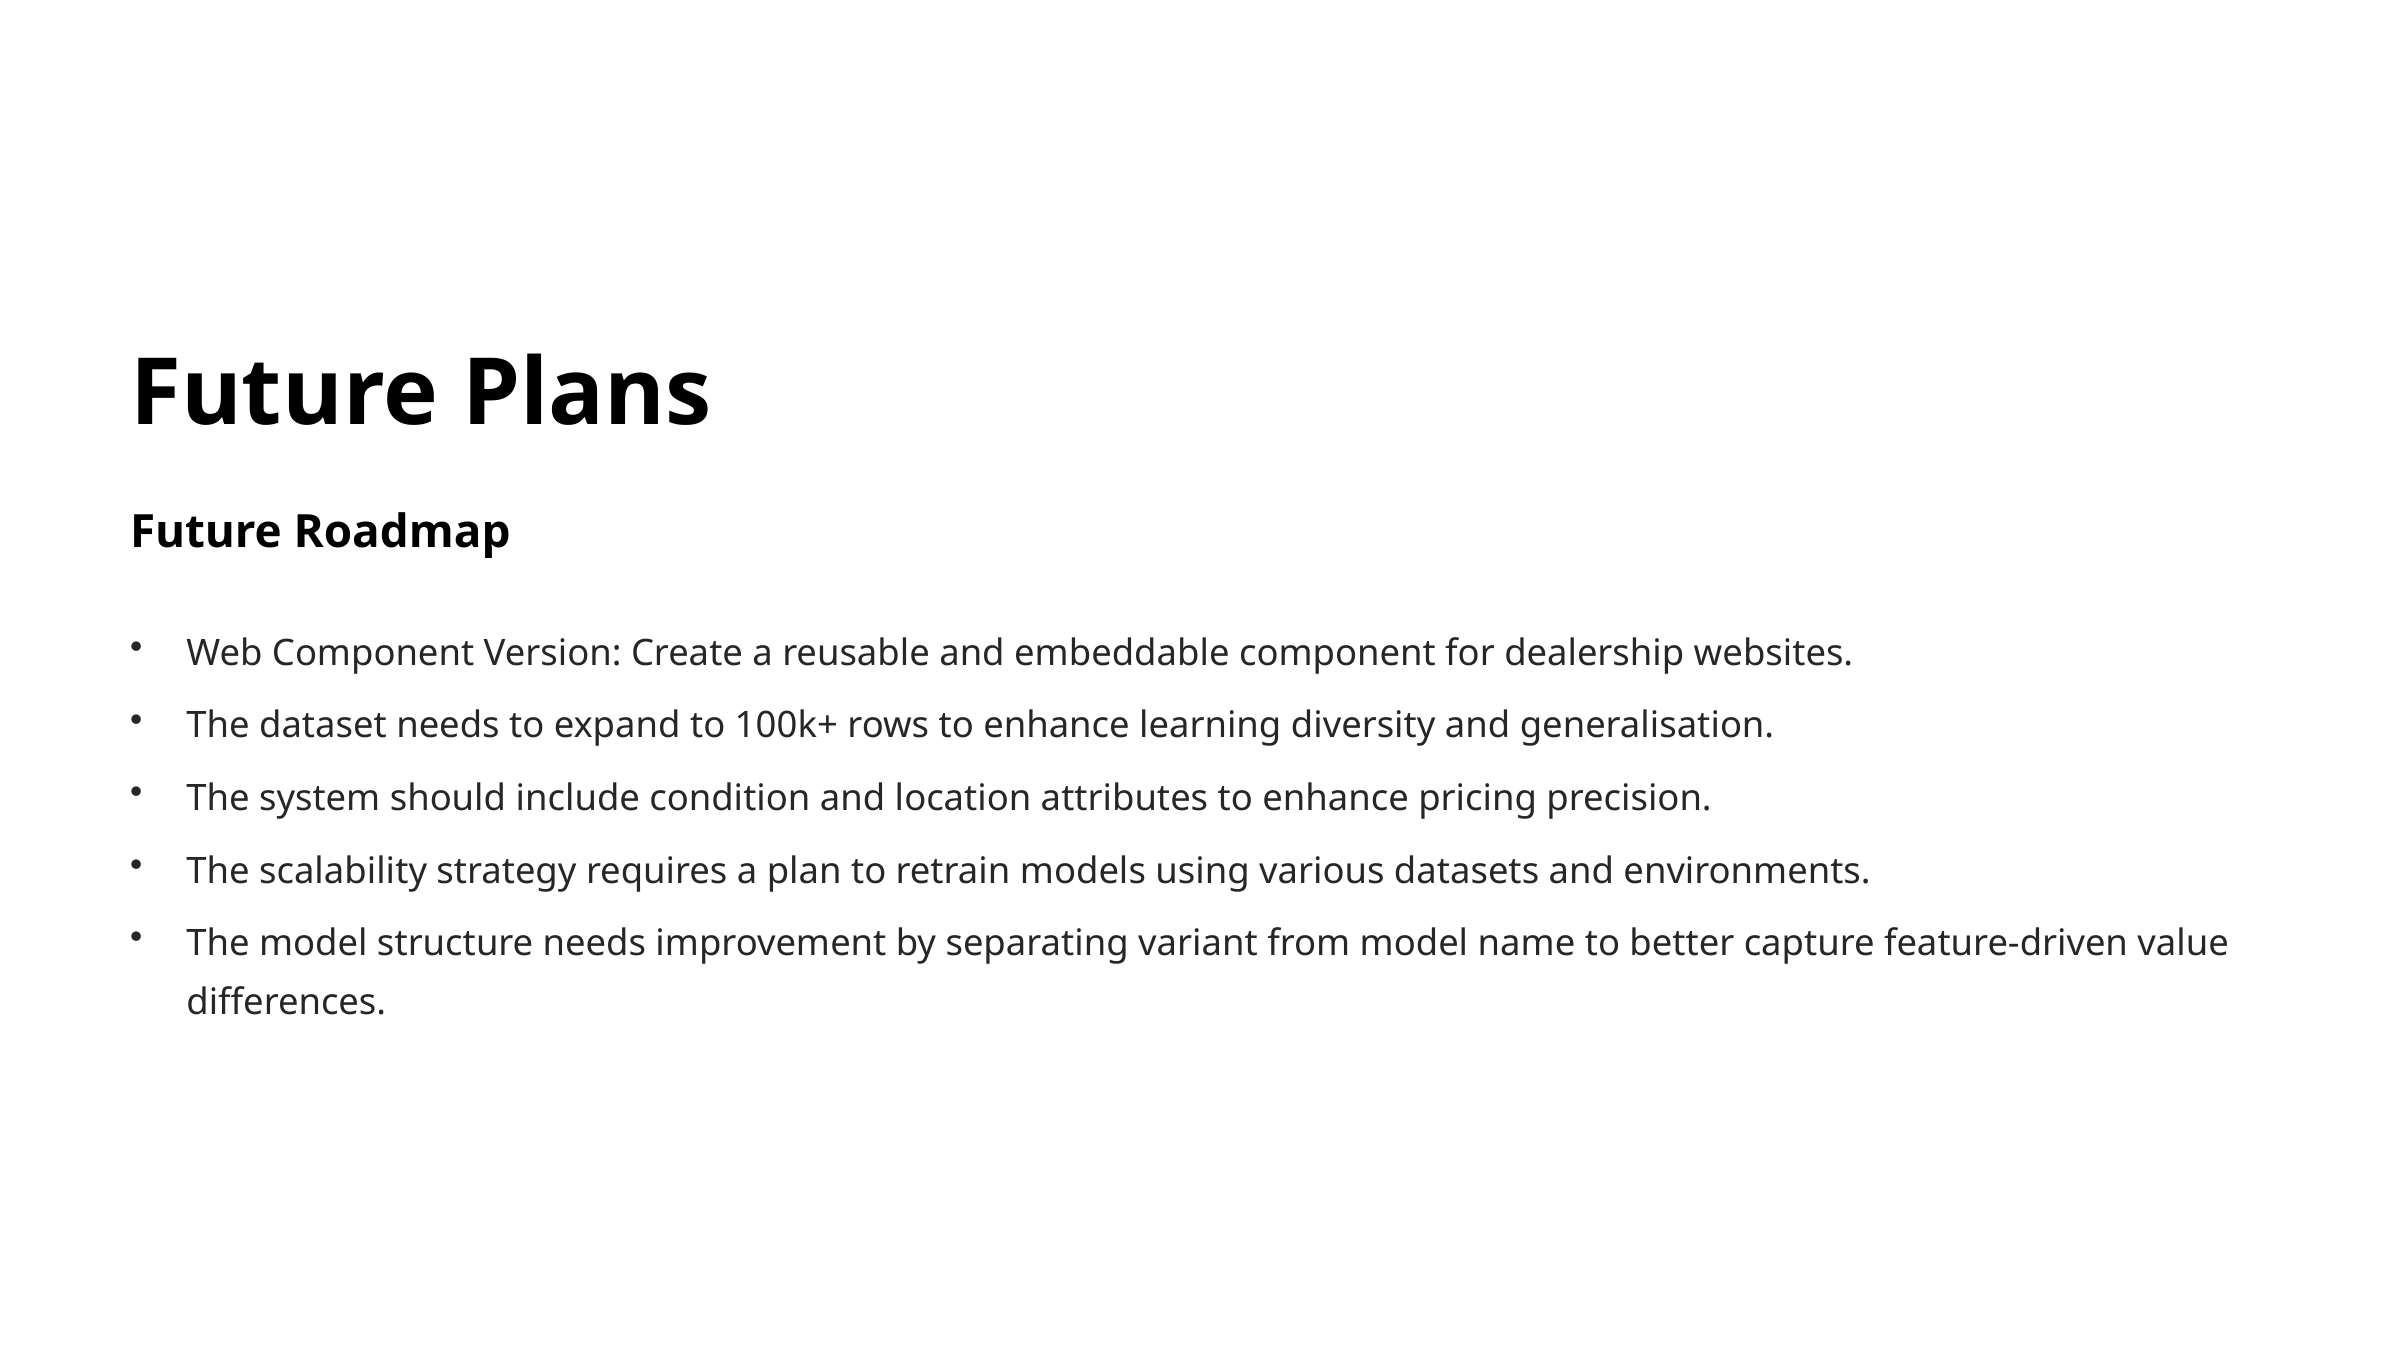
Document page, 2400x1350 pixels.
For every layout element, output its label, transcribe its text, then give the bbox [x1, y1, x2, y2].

text_box Future Roadmap [130, 499, 596, 558]
text_box The scalability strategy requires a plan to retrain models using various datasets and environments. [130, 830, 2270, 891]
text_box Web Component Version: Create a reusable and embeddable component for dealership websites. [130, 613, 2270, 673]
text_box The dataset needs to expand to 100k+ rows to enhance learning diversity and generalisation. [130, 685, 2270, 746]
text_box Future Plans [130, 327, 1061, 444]
text_box The system should include condition and location attributes to enhance pricing precision. [130, 758, 2270, 818]
text_box The model structure needs improvement by separating variant from model name to better capture feature-driven value differences. [130, 903, 2270, 1023]
